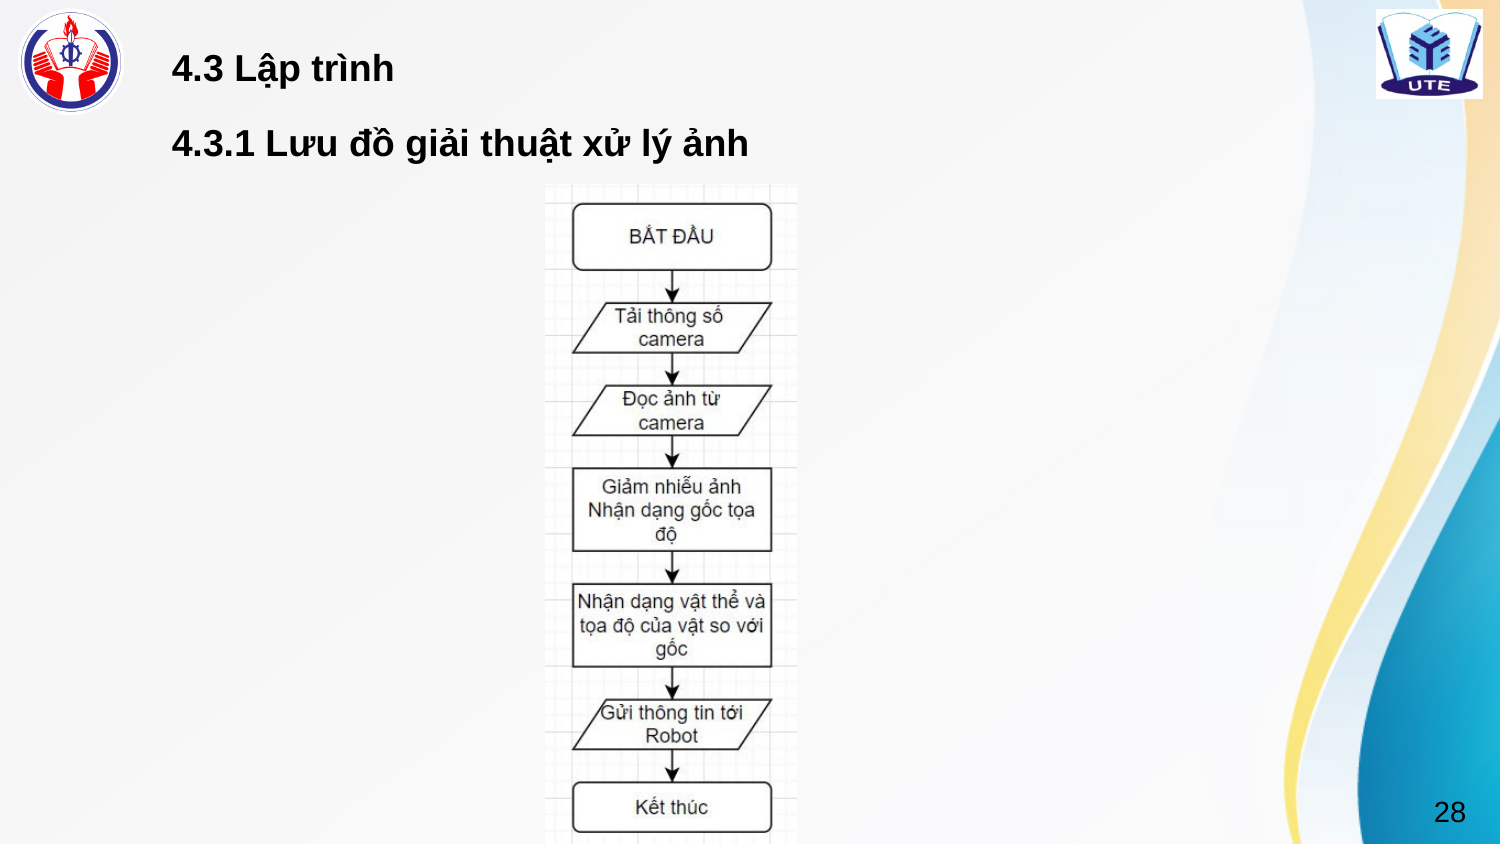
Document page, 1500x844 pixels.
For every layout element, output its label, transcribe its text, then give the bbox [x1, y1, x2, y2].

text_box [1419, 785, 1486, 836]
text_box 4.3 Lập trình [157, 14, 570, 89]
picture [0, 1, 1500, 844]
text_box 4.3.1 Lưu đồ giải thuật xử lý ảnh [157, 89, 850, 172]
